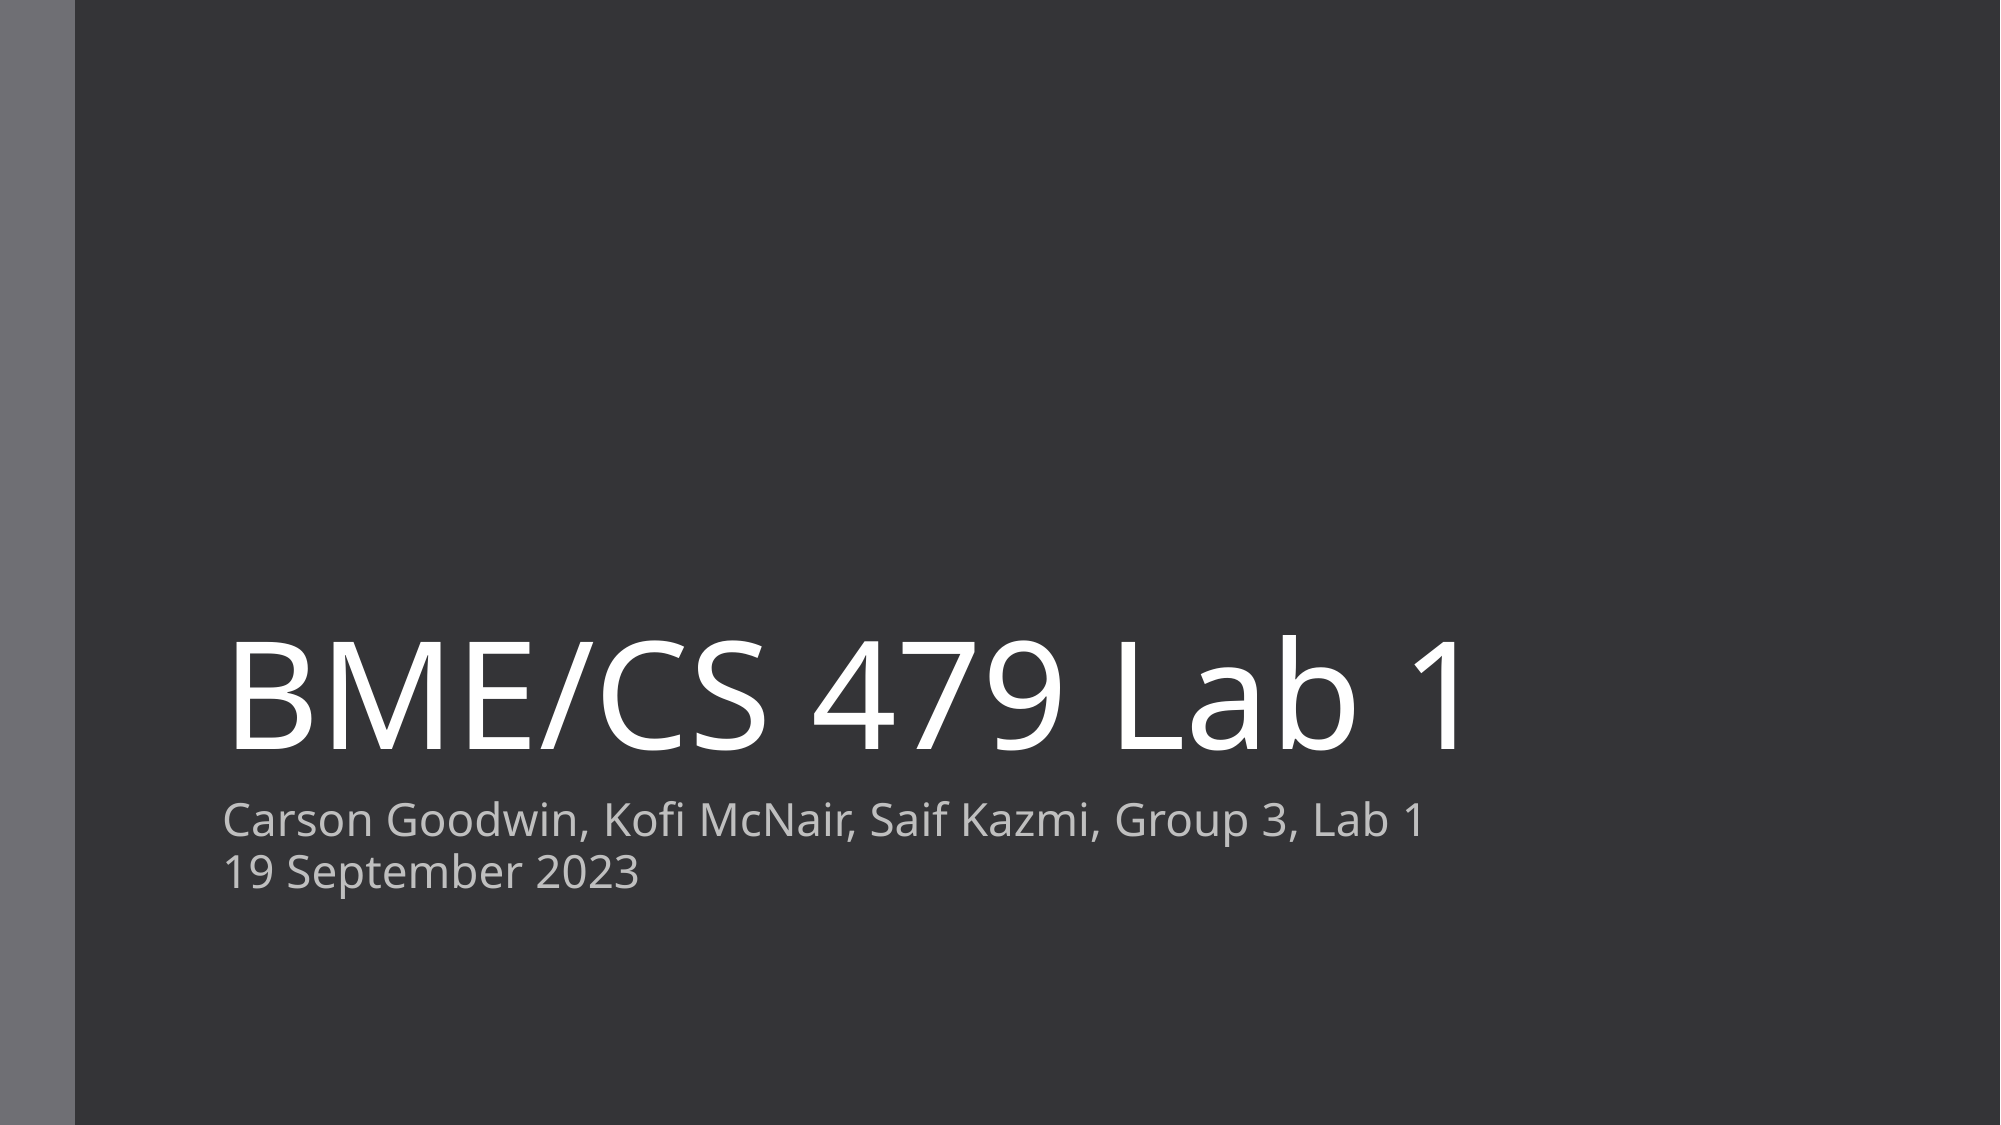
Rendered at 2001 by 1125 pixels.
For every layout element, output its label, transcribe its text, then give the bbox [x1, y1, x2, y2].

subtitle Carson Goodwin, Kofi McNair, Saif Kazmi, Group 3, Lab 1 19 September 2023 [206, 787, 1752, 1065]
title BME/CS 479 Lab 1 [206, 124, 1752, 787]
